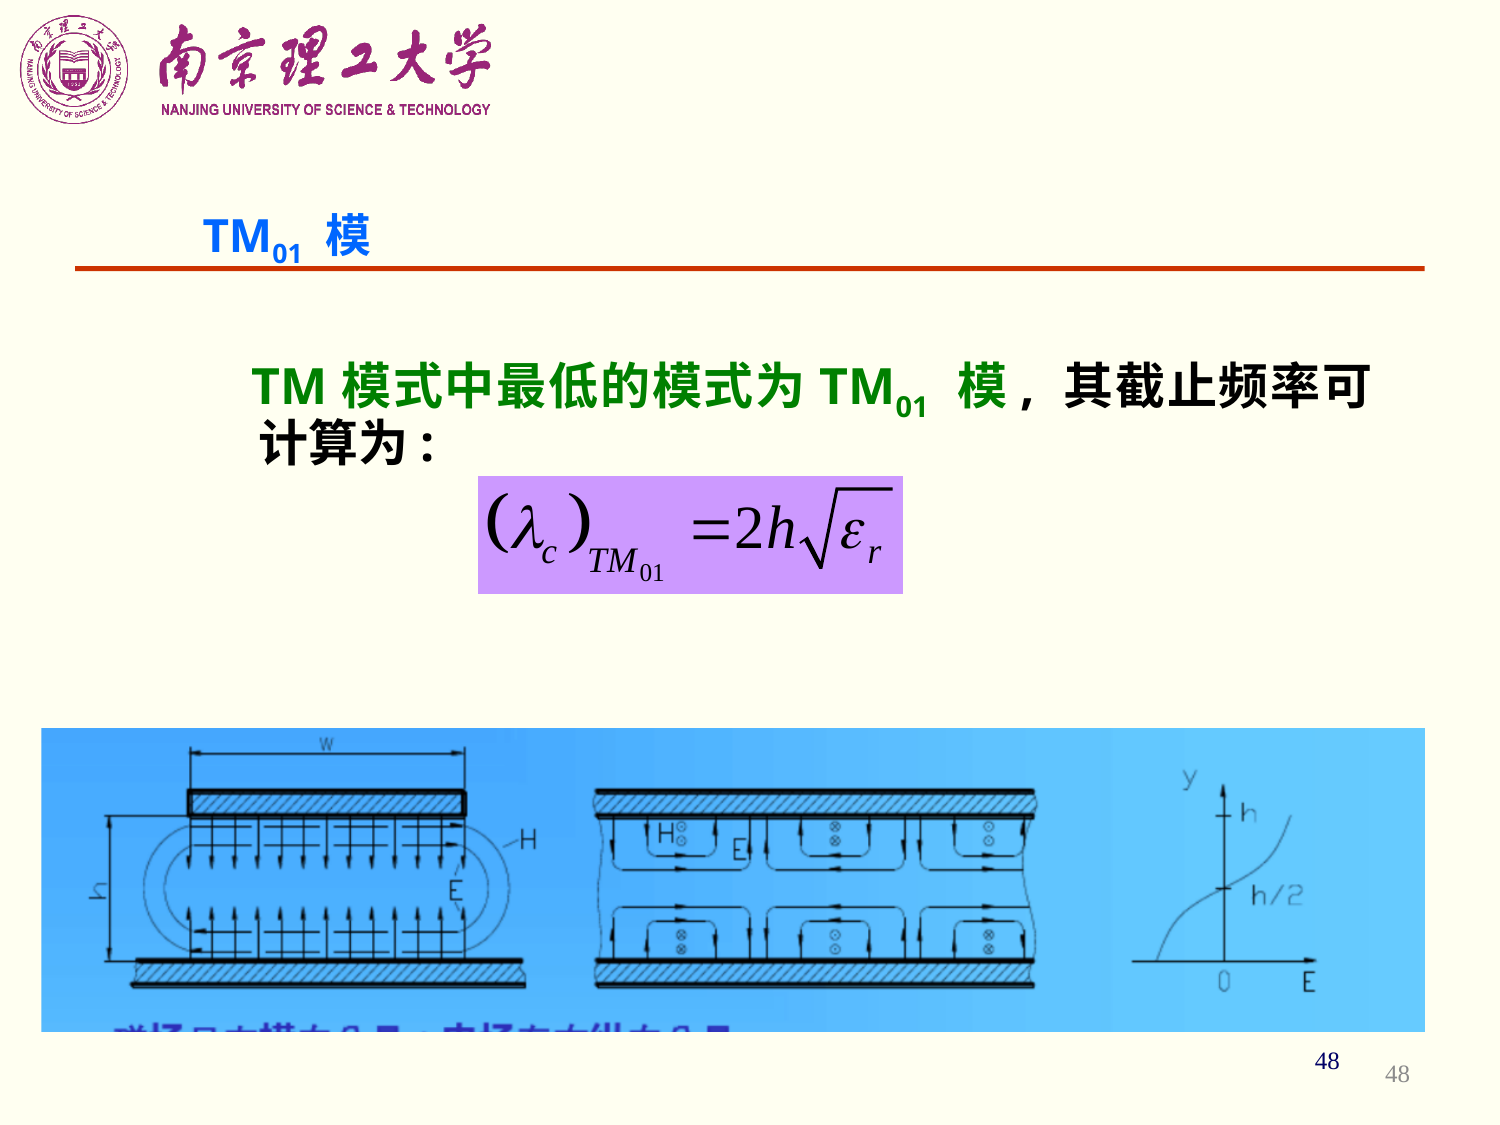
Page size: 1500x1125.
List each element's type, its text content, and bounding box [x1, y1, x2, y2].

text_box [478, 476, 904, 594]
list TM01 模 TM模式中最低的模式为TM01 模, 其截止频率可计算为: [187, 200, 1388, 725]
picture [41, 728, 1425, 1032]
picture [17, 15, 491, 126]
slide_number 48 [1074, 1042, 1425, 1103]
